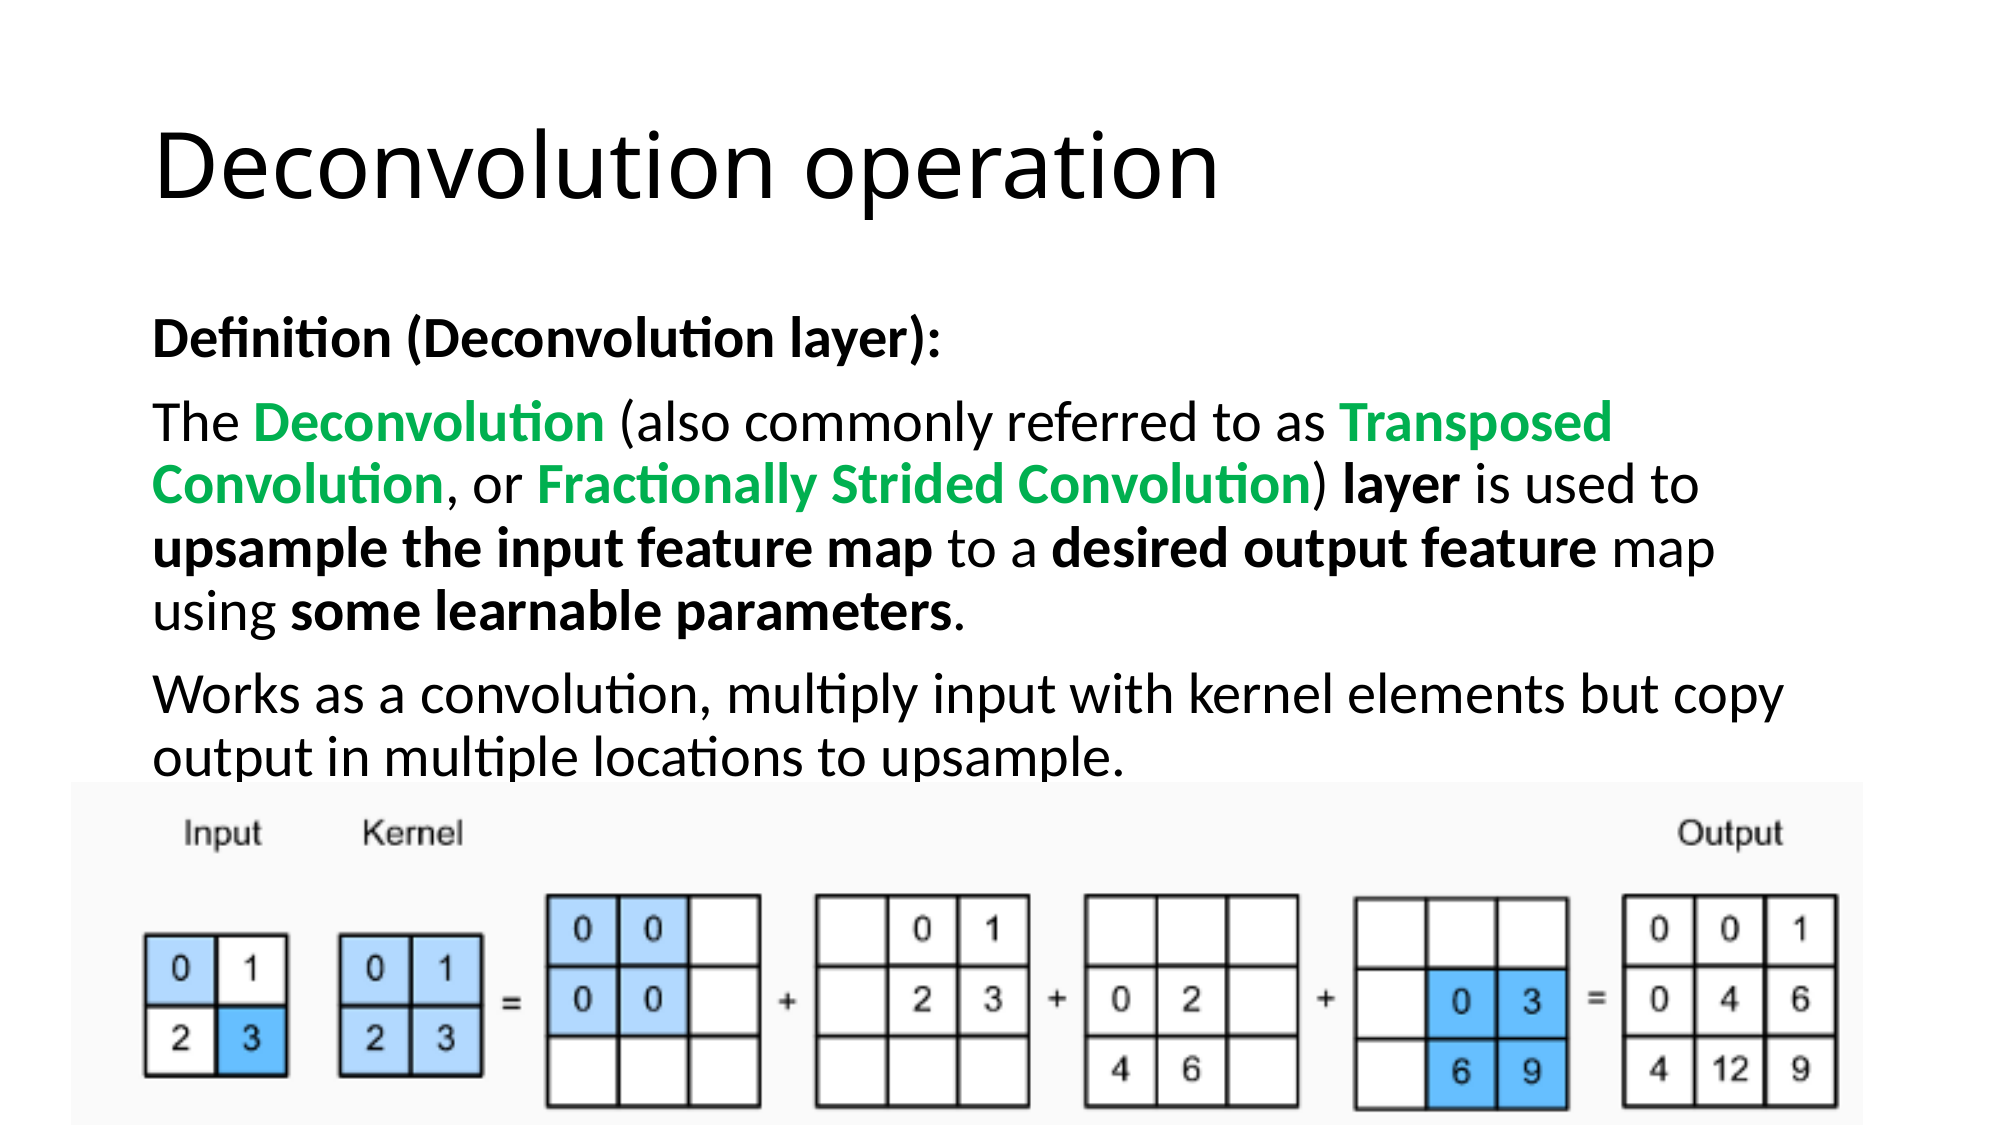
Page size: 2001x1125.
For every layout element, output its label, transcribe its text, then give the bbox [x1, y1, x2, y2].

list Definition (Deconvolution layer): The Deconvolution (also commonly referred to as Transposed Convolution, or Fractionally Strided Convolution) layer is used to upsample the input feature map to a desired output feature map using some learnable parameters. Works as a convolution, multiply input with kernel elements but copy output in multiple locations to upsample. [137, 299, 1863, 782]
picture [71, 782, 1863, 1125]
title Deconvolution operation [137, 59, 1863, 278]
